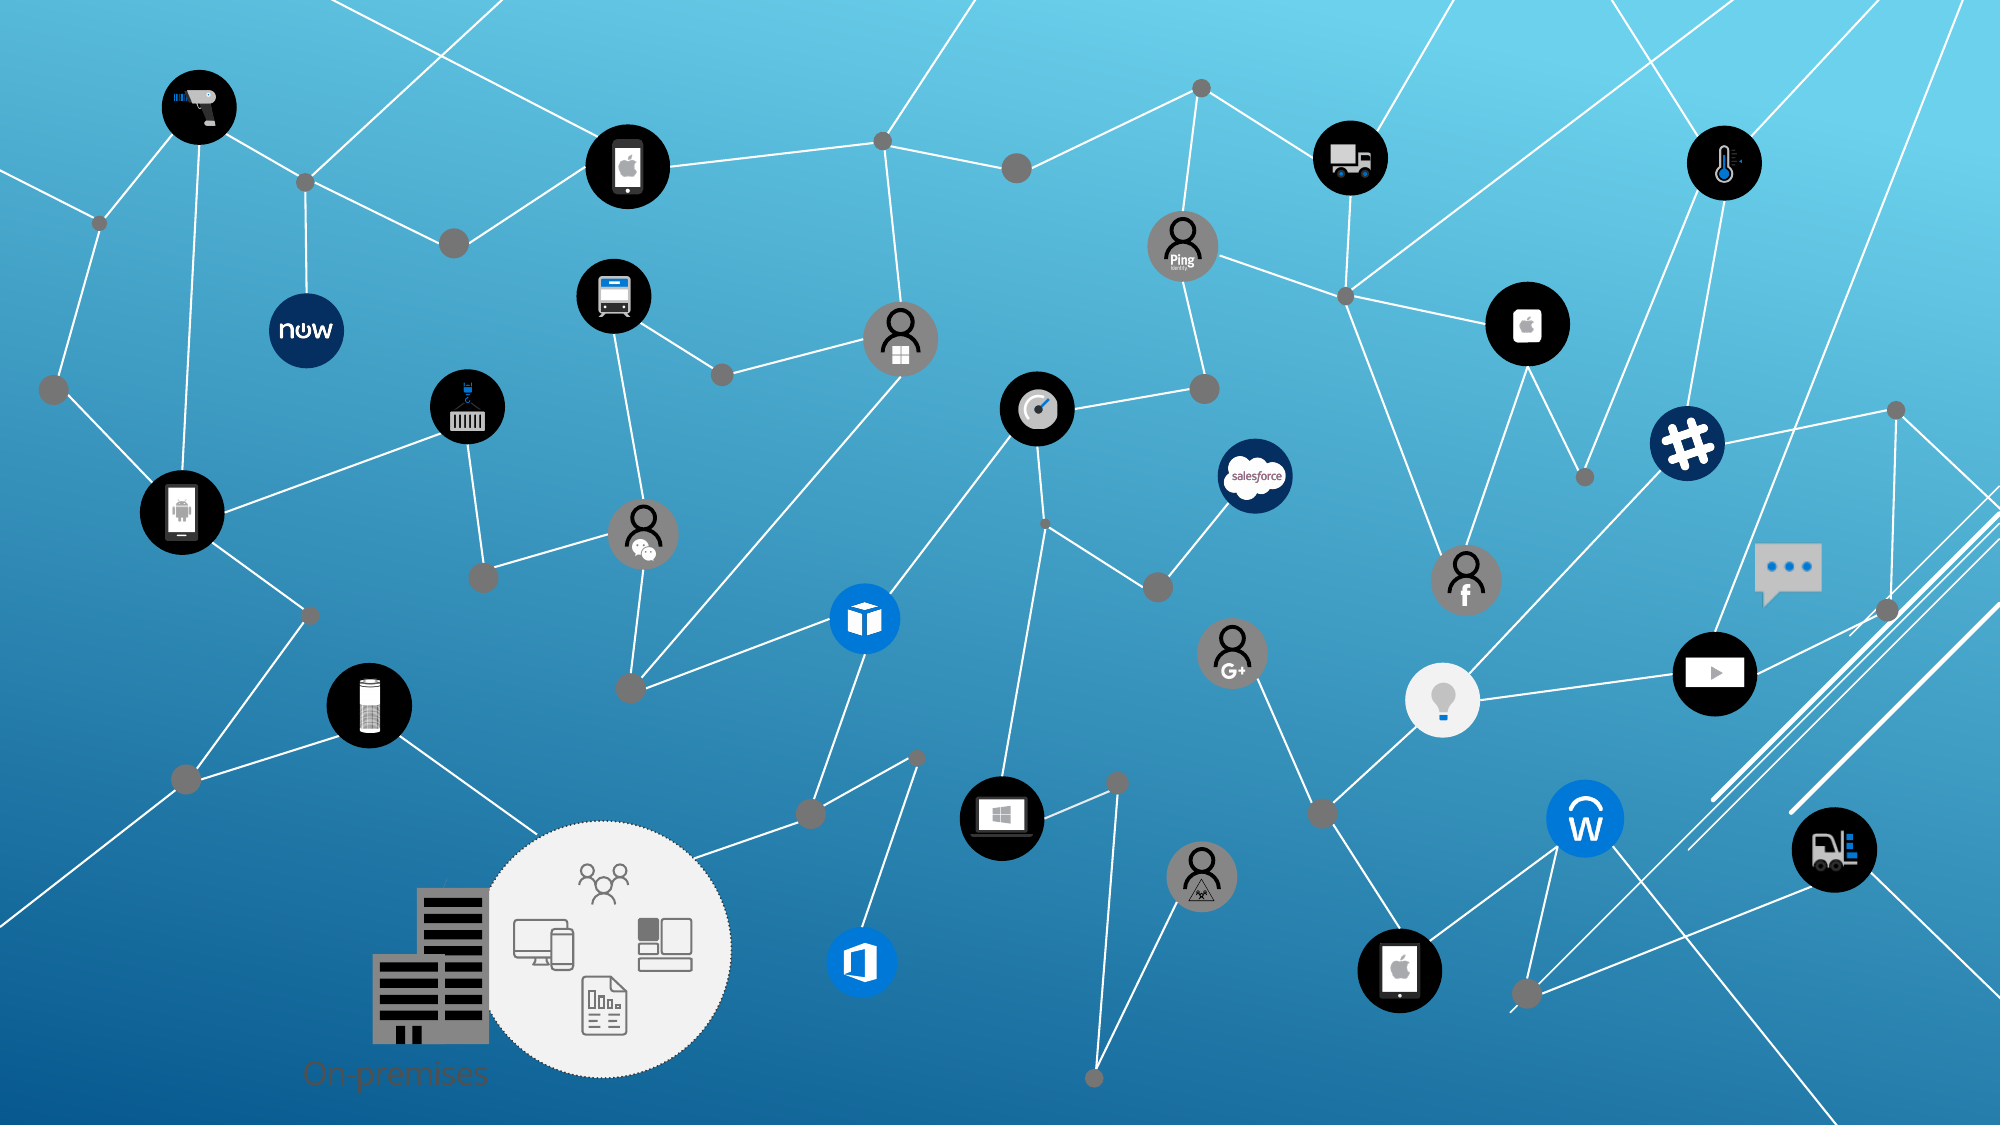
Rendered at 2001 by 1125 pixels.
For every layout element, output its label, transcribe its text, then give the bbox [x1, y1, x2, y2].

text_box [91, 215, 108, 231]
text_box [1044, 790, 1110, 819]
text_box [795, 798, 826, 829]
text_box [693, 822, 799, 859]
text_box [38, 375, 69, 405]
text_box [1612, 845, 1861, 1125]
text_box [615, 673, 646, 704]
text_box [1714, 0, 1967, 632]
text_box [0, 789, 176, 928]
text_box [181, 146, 200, 471]
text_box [513, 864, 692, 1035]
text_box [908, 749, 926, 767]
text_box [171, 764, 202, 795]
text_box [1481, 673, 1673, 701]
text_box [493, 534, 609, 568]
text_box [823, 800, 861, 806]
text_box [1095, 794, 1118, 1070]
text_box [1182, 96, 1198, 212]
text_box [733, 338, 864, 374]
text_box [1527, 366, 1579, 469]
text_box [890, 146, 1002, 169]
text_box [1332, 726, 1417, 804]
text_box [1189, 374, 1220, 404]
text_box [104, 133, 173, 219]
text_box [1166, 841, 1238, 913]
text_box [1541, 886, 1612, 994]
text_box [826, 926, 898, 999]
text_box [1196, 617, 1269, 690]
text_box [311, 137, 557, 177]
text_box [861, 766, 918, 928]
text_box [1757, 632, 1878, 675]
text_box [1192, 78, 1211, 98]
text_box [225, 137, 299, 177]
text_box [1031, 90, 1193, 169]
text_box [1466, 366, 1527, 546]
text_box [1037, 447, 1045, 520]
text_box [200, 735, 340, 780]
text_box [1345, 305, 1442, 556]
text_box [959, 776, 1045, 862]
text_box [1219, 255, 1338, 297]
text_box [139, 469, 225, 556]
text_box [1545, 779, 1625, 858]
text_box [1147, 210, 1219, 283]
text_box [196, 622, 304, 770]
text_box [224, 433, 442, 513]
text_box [1353, 295, 1486, 325]
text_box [999, 371, 1075, 447]
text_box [901, 435, 1012, 595]
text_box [1332, 824, 1401, 929]
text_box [1001, 528, 1046, 777]
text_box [1699, 290, 1714, 405]
text_box [468, 562, 499, 593]
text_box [1430, 544, 1469, 617]
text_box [58, 230, 100, 376]
text_box [1337, 287, 1354, 306]
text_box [1345, 196, 1351, 288]
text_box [467, 445, 484, 564]
text_box On-premises [79, 1044, 490, 1105]
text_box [813, 679, 866, 800]
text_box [1182, 281, 1205, 375]
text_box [1075, 388, 1190, 410]
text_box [1584, 290, 1699, 469]
text_box [490, 820, 732, 1079]
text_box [641, 376, 901, 679]
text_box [669, 142, 874, 167]
text_box [300, 606, 320, 626]
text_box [212, 542, 304, 610]
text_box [1526, 845, 1558, 979]
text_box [585, 124, 671, 210]
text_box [161, 69, 237, 146]
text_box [67, 394, 153, 483]
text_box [468, 166, 586, 244]
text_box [613, 334, 644, 500]
text_box [1084, 1068, 1104, 1088]
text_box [576, 258, 652, 334]
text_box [1404, 662, 1481, 738]
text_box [1791, 806, 1878, 893]
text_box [866, 757, 909, 766]
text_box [645, 679, 830, 689]
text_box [1469, 469, 1662, 674]
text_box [1048, 527, 1144, 588]
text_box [607, 498, 641, 570]
text_box [295, 173, 315, 192]
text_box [1967, 416, 2000, 535]
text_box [644, 322, 714, 369]
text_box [887, 0, 977, 134]
text_box [1001, 153, 1032, 184]
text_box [1312, 120, 1389, 196]
text_box [1106, 771, 1129, 795]
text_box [1209, 92, 1314, 159]
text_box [399, 735, 538, 835]
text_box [268, 293, 345, 369]
picture [1754, 540, 1822, 609]
text_box [1307, 798, 1338, 829]
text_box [1485, 290, 1571, 366]
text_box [884, 149, 901, 302]
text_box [1217, 438, 1293, 514]
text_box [1168, 502, 1230, 577]
text_box [1143, 572, 1174, 603]
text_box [1429, 845, 1526, 942]
text_box [710, 363, 734, 376]
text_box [862, 301, 939, 377]
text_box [0, 150, 95, 219]
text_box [198, 0, 599, 137]
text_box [1357, 928, 1443, 1014]
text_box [1257, 678, 1313, 804]
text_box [1351, 0, 1714, 290]
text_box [1672, 631, 1758, 717]
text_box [372, 878, 490, 1045]
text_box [1649, 405, 1726, 482]
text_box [1118, 901, 1178, 1070]
text_box [1040, 518, 1051, 529]
text_box [873, 131, 892, 151]
text_box [1512, 978, 1543, 1009]
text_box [429, 369, 506, 445]
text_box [1870, 872, 2000, 1023]
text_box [630, 569, 641, 674]
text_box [1686, 125, 1763, 201]
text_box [326, 662, 413, 749]
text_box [314, 182, 440, 244]
text_box [439, 228, 469, 259]
